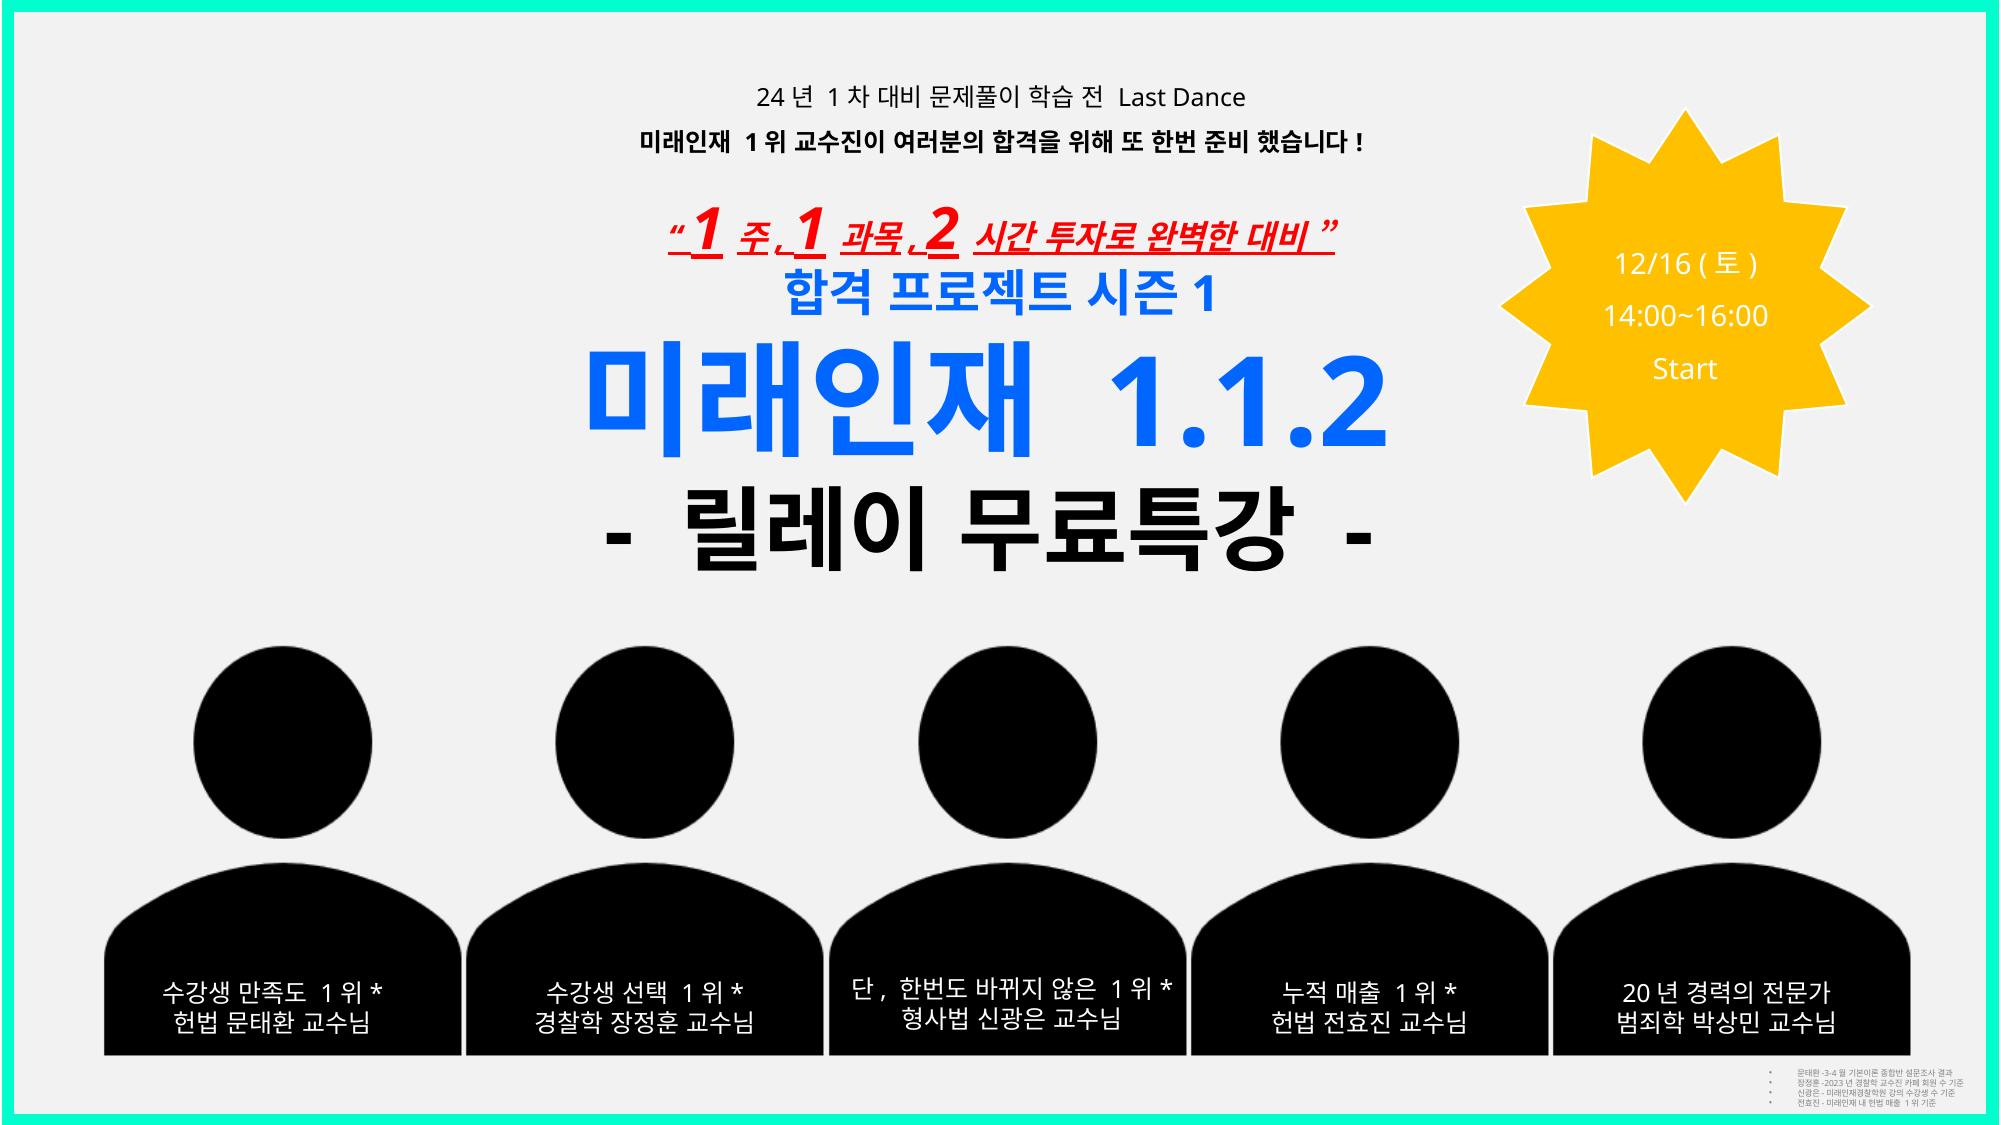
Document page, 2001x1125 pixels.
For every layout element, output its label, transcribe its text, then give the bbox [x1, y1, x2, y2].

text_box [15, 562, 2000, 1125]
text_box [7, 5, 1994, 1122]
text_box 24년 1차 대비 문제풀이 학습 전 Last Dance 미래인재 1위 교수진이 여러분의 합격을 위해 또 한번 준비 했습니다! “ 1주, 1과목, 2시간 투자로 완벽한 대비 ” 합격 프로젝트 시즌1 미래인재 1.1.2 - 릴레이 무료특강 - [97, 59, 1906, 562]
text_box 12/16 (토) 14:00~16:00 Start [1496, 106, 1875, 507]
